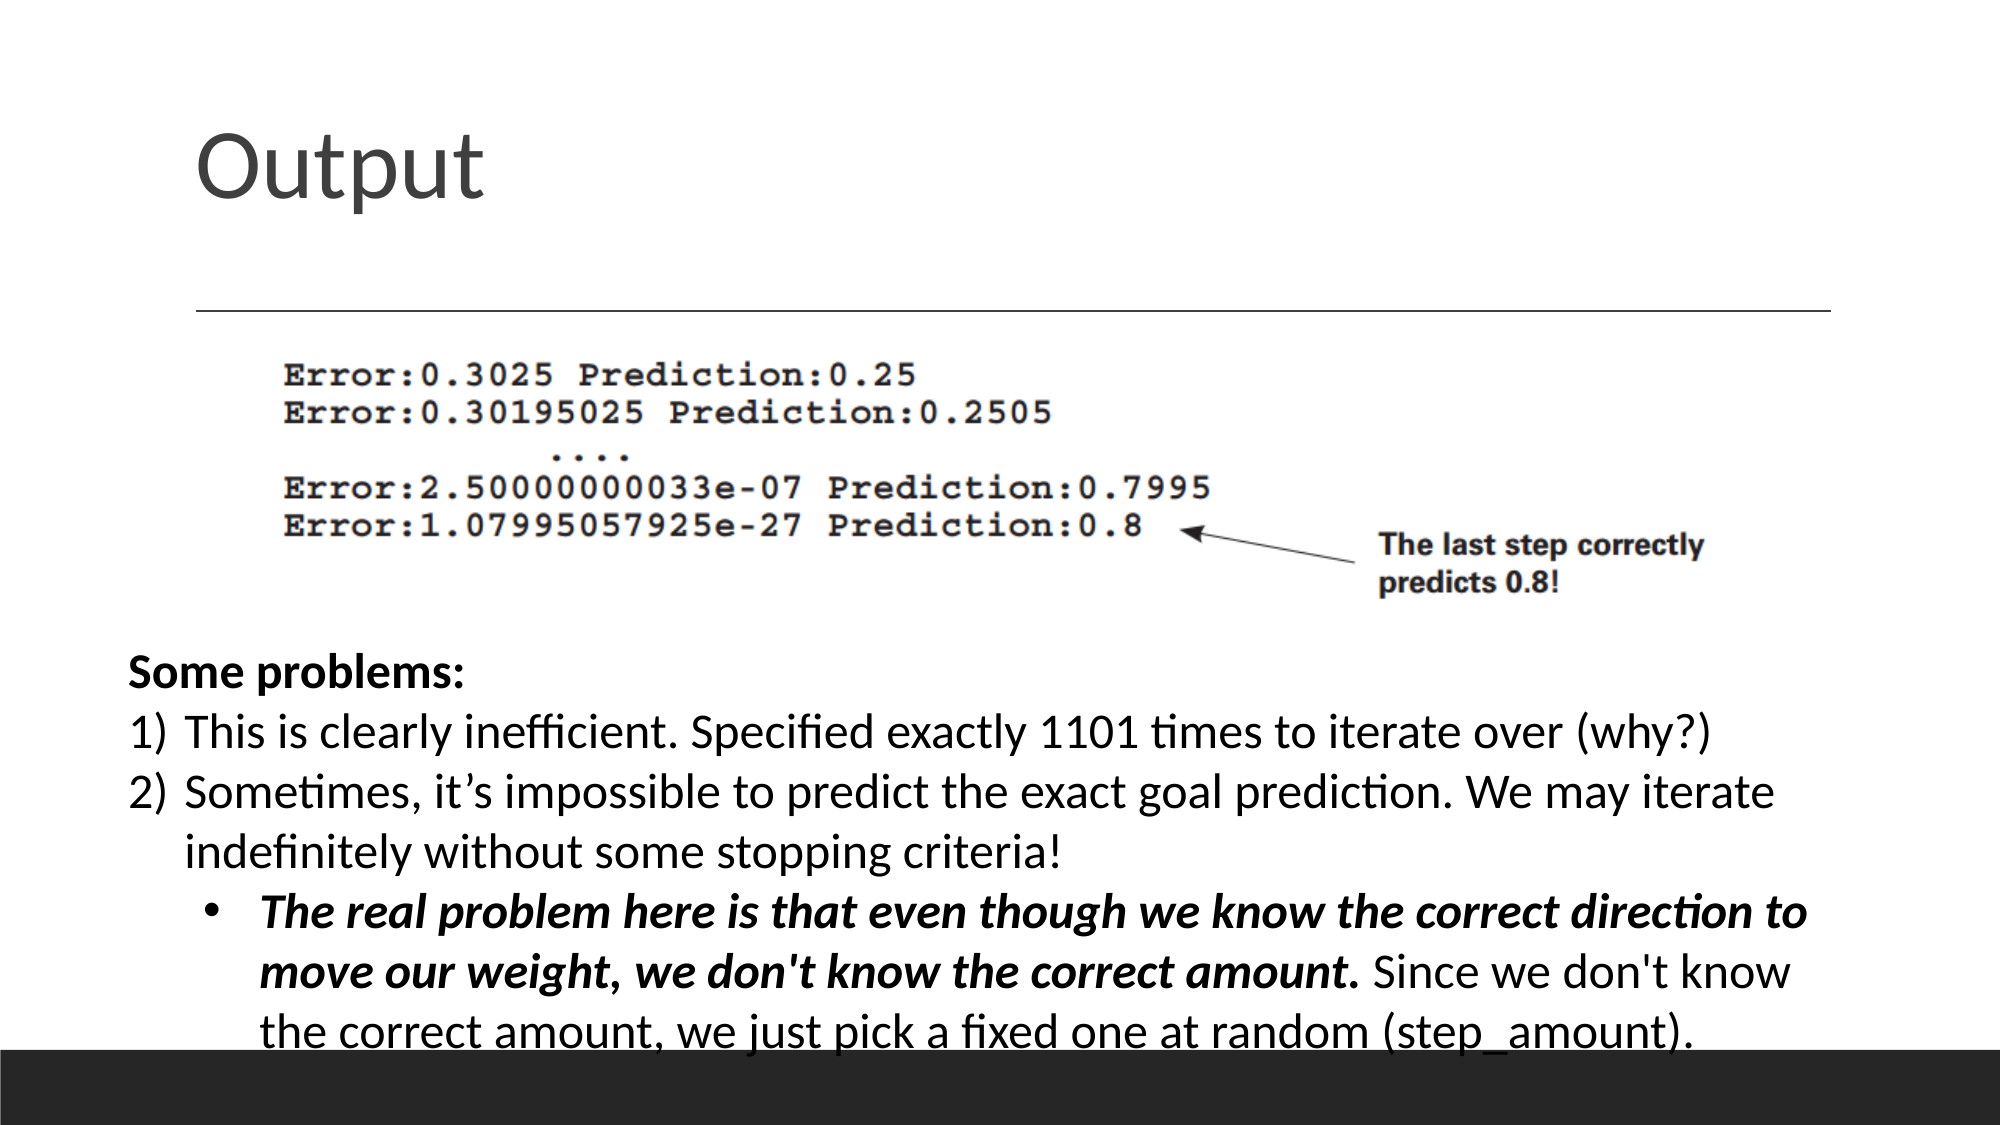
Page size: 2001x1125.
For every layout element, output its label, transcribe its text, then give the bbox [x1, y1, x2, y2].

picture [255, 334, 1721, 632]
text_box Some problems: This is clearly inefficient. Specified exactly 1101 times to iterate over (why?) Sometimes, it’s impossible to predict the exact goal prediction. We may iterate indefinitely without some stopping criteria! The real problem here is that even though we know the correct direction to move our weight, we don't know the correct amount. Since we don't know the correct amount, we just pick a fixed one at random (step_amount). [113, 631, 1863, 1071]
title Output [180, 47, 1830, 285]
